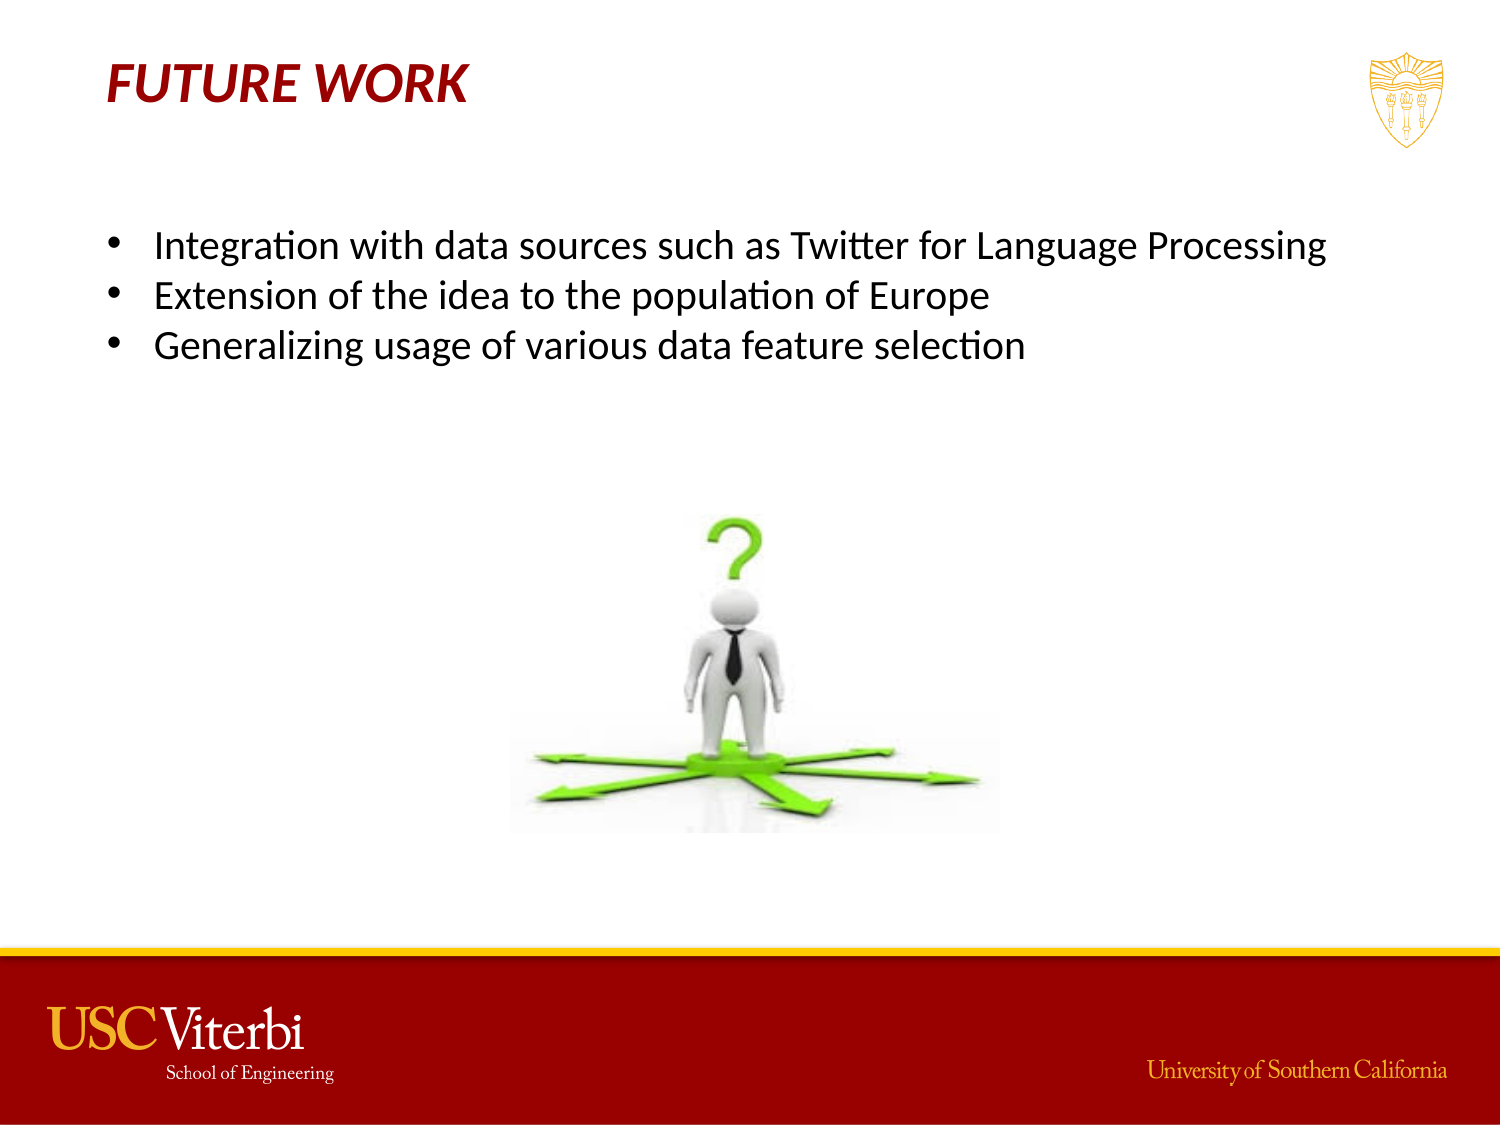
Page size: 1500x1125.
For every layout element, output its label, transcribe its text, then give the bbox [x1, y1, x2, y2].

text_box Integration with data sources such as Twitter for Language Processing Extension of the idea to the population of Europe Generalizing usage of various data feature selection [92, 210, 1401, 375]
picture [1345, 39, 1468, 162]
picture [509, 513, 1000, 834]
picture [47, 1006, 334, 1084]
picture [1147, 1059, 1447, 1086]
text_box FUTURE WORK [92, 37, 1327, 122]
